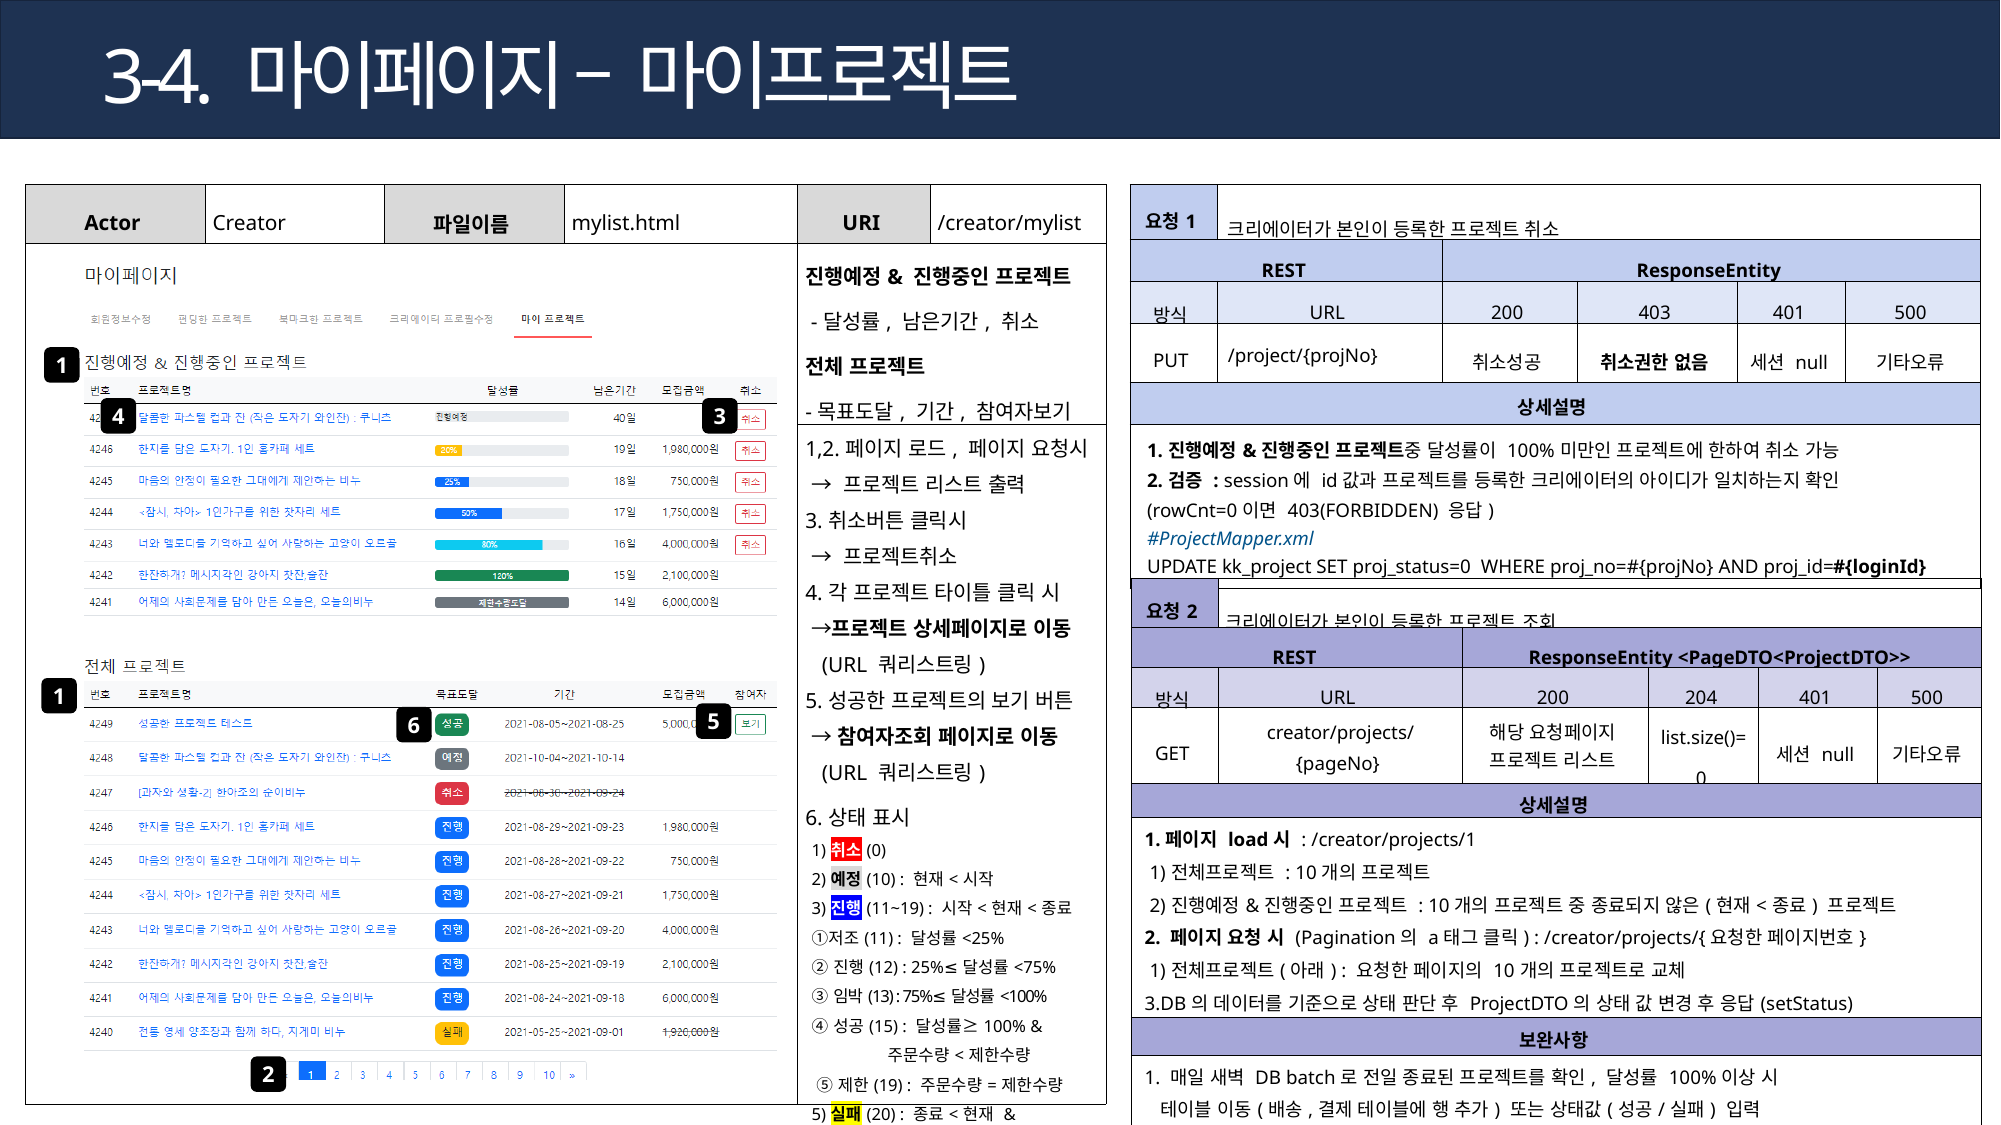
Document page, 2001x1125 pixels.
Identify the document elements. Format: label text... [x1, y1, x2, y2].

table_header 요청1 [1131, 185, 1217, 239]
table_cell REST [1132, 628, 1462, 667]
table_cell 200 [1443, 282, 1577, 323]
text_box 2 [249, 1080, 288, 1093]
table_cell 403 [1578, 282, 1737, 323]
table_header Actor [26, 185, 205, 243]
table_cell ResponseEntity [1443, 240, 1980, 281]
table_cell 500 [1846, 282, 1980, 323]
table_cell URL [1218, 282, 1442, 323]
table_cell 1.페이지 load시 : /creator/projects/1 1)전체프로젝트 : 10개의 프로젝트 2)진행예정&진행중인 프로젝트 : 10개의 프로젝트 중 종료되지 않은(현재<종료) 프로젝트 2. 페이지 요청 시 (Pagination의 a태그 클릭) : /creator/projects/{요청한 페이지번호} 1)전체프로젝트(아래) : 요청한 페이지의 10개의 프로젝트로 교체 3.DB의 데이터를 기준으로 상태 판단 후 ProjectDTO의 상태 값 변경 후 응답(setStatus) DB의 데이터 : 프로젝트의 취소여부, 달성률, 제한수량,주문수량,시작일,종료일 [1132, 818, 1981, 1017]
table_cell 상세설명 [1132, 784, 1981, 817]
table_cell 기타오류 [1846, 324, 1980, 382]
table_cell 방식 [1131, 282, 1217, 323]
table_header mylist.html [565, 185, 797, 243]
table_cell 진행예정& 진행중인 프로젝트 -달성률, 남은기간, 취소 전체 프로젝트 -목표도달, 기간, 참여자보기 [798, 244, 1106, 424]
table_cell 1.진행예정&진행중인 프로젝트중 달성률이 100%미만인 프로젝트에 한하여 취소 가능 2.검증 : session에 id값과 프로젝트를 등록한 크리에이터의 아이디가 일치하는지 확인 (rowCnt=0이면 403(FORBIDDEN) 응답) #ProjectMapper.xml UPDATE kk_project SET proj_status=0 WHERE proj_no=#{projNo} AND proj_id=#{loginId} [1131, 425, 1980, 578]
table_cell 1,2.페이지 로드, 페이지 요청시 → 프로젝트 리스트 출력 3.취소버튼 클릭시 → 프로젝트취소 4.각 프로젝트 타이틀 클릭 시 →프로젝트 상세페이지로 이동 (URL 쿼리스트링) 5.성공한 프로젝트의 보기 버튼 →참여자조회 페이지로 이동 (URL 쿼리스트링) 6.상태 표시 1)취소(0) 2)예정(10) : 현재<시작 3)진행(11~19) : 시작<현재<종료 ①저조(11) : 달성률<25% ②진행(12) : 25%≤달성률<75% ③임박(13) : 75%≤달성률<100% ④성공(15) : 달성률≥100% & 주문수량<제한수량 ⑤제한(19) : 주문수량=제한수량 5)실패(20) : 종료<현재 & 달성률<100% 6)성공(21) : 종료<현재 & 달성률≥100% [798, 425, 1106, 1104]
table_cell REST [1131, 240, 1442, 281]
table_cell 방식 [1132, 668, 1218, 707]
table_cell 상세설명 [1131, 383, 1980, 424]
table_header /creator/mylist [931, 185, 1106, 243]
table_header 크리에이터가 본인이 등록한 프로젝트 조회 [1219, 579, 1981, 627]
table_cell 세션 null [1759, 708, 1877, 783]
table_cell creator/projects/{pageNo} [1219, 708, 1462, 783]
table_header 파일이름 [385, 185, 564, 243]
table_cell GET [1132, 708, 1218, 783]
text_box 3-4. 마이페이지 – 마이프로젝트 [88, 20, 1036, 126]
table_cell ResponseEntity <PageDTO<ProjectDTO>> [1463, 628, 1981, 667]
text_box 1 [43, 346, 74, 384]
table_cell 취소권한 없음 [1578, 324, 1737, 382]
table_cell list.size()=0 [1649, 708, 1758, 783]
table_header URI [798, 185, 930, 243]
table_cell 1. 매일 새벽 DB batch로 전일 종료된 프로젝트를 확인, 달성률 100%이상 시 테이블 이동(배송,결제 테이블에 행 추가) 또는 상태값(성공/실패) 입력 2. 프로젝트 성공 후 크리에이터 사정으로 취소 해야 하는 경우 결제 취소 후 관리자 승낙 [1132, 1056, 1981, 1125]
table_cell 보완사항 [1132, 1018, 1981, 1055]
table_cell 401 [1738, 282, 1845, 323]
text_box [0, 0, 2000, 139]
table_cell URL [1219, 668, 1462, 707]
table_header 크리에이터가 본인이 등록한 프로젝트 취소 [1218, 185, 1980, 239]
table_cell 해당 요청페이지 프로젝트 리스트 [1463, 708, 1648, 783]
table_cell 401 [1759, 668, 1877, 707]
table_header Creator [206, 185, 384, 243]
table_cell 세션 null [1738, 324, 1845, 382]
table_cell 200 [1463, 668, 1648, 707]
table_cell /project/{projNo} [1218, 324, 1442, 382]
table_cell 기타오류 [1878, 708, 1981, 783]
table_cell PUT [1131, 324, 1217, 382]
table_cell [26, 244, 797, 1104]
table_cell 204 [1649, 668, 1758, 707]
table_cell 취소성공 [1443, 324, 1577, 382]
table_cell 500 [1878, 668, 1981, 707]
picture [74, 264, 790, 1080]
text_box 1 [40, 676, 74, 715]
table_header 요청2 [1132, 579, 1218, 627]
